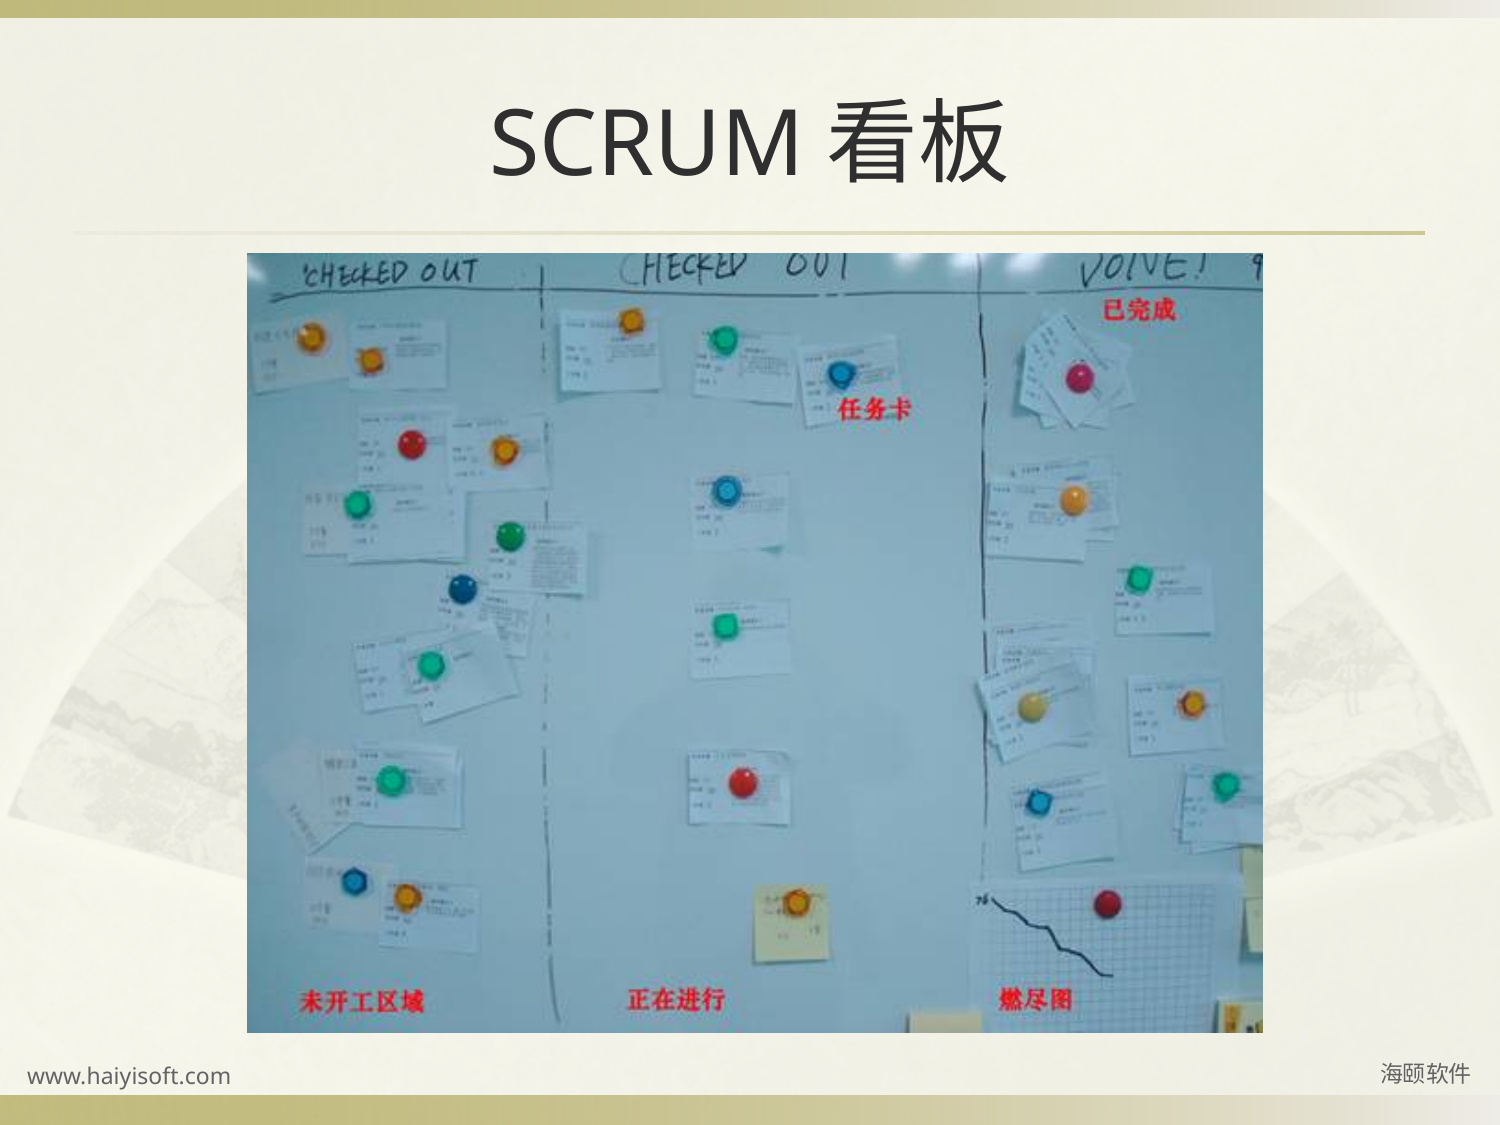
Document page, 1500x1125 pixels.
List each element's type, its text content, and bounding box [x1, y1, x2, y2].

picture [246, 253, 1264, 1034]
title SCRUM看板 [75, 45, 1425, 233]
slide_number www.haiyisoft.com [11, 1050, 537, 1097]
footer 海颐软件 [874, 1050, 1487, 1097]
